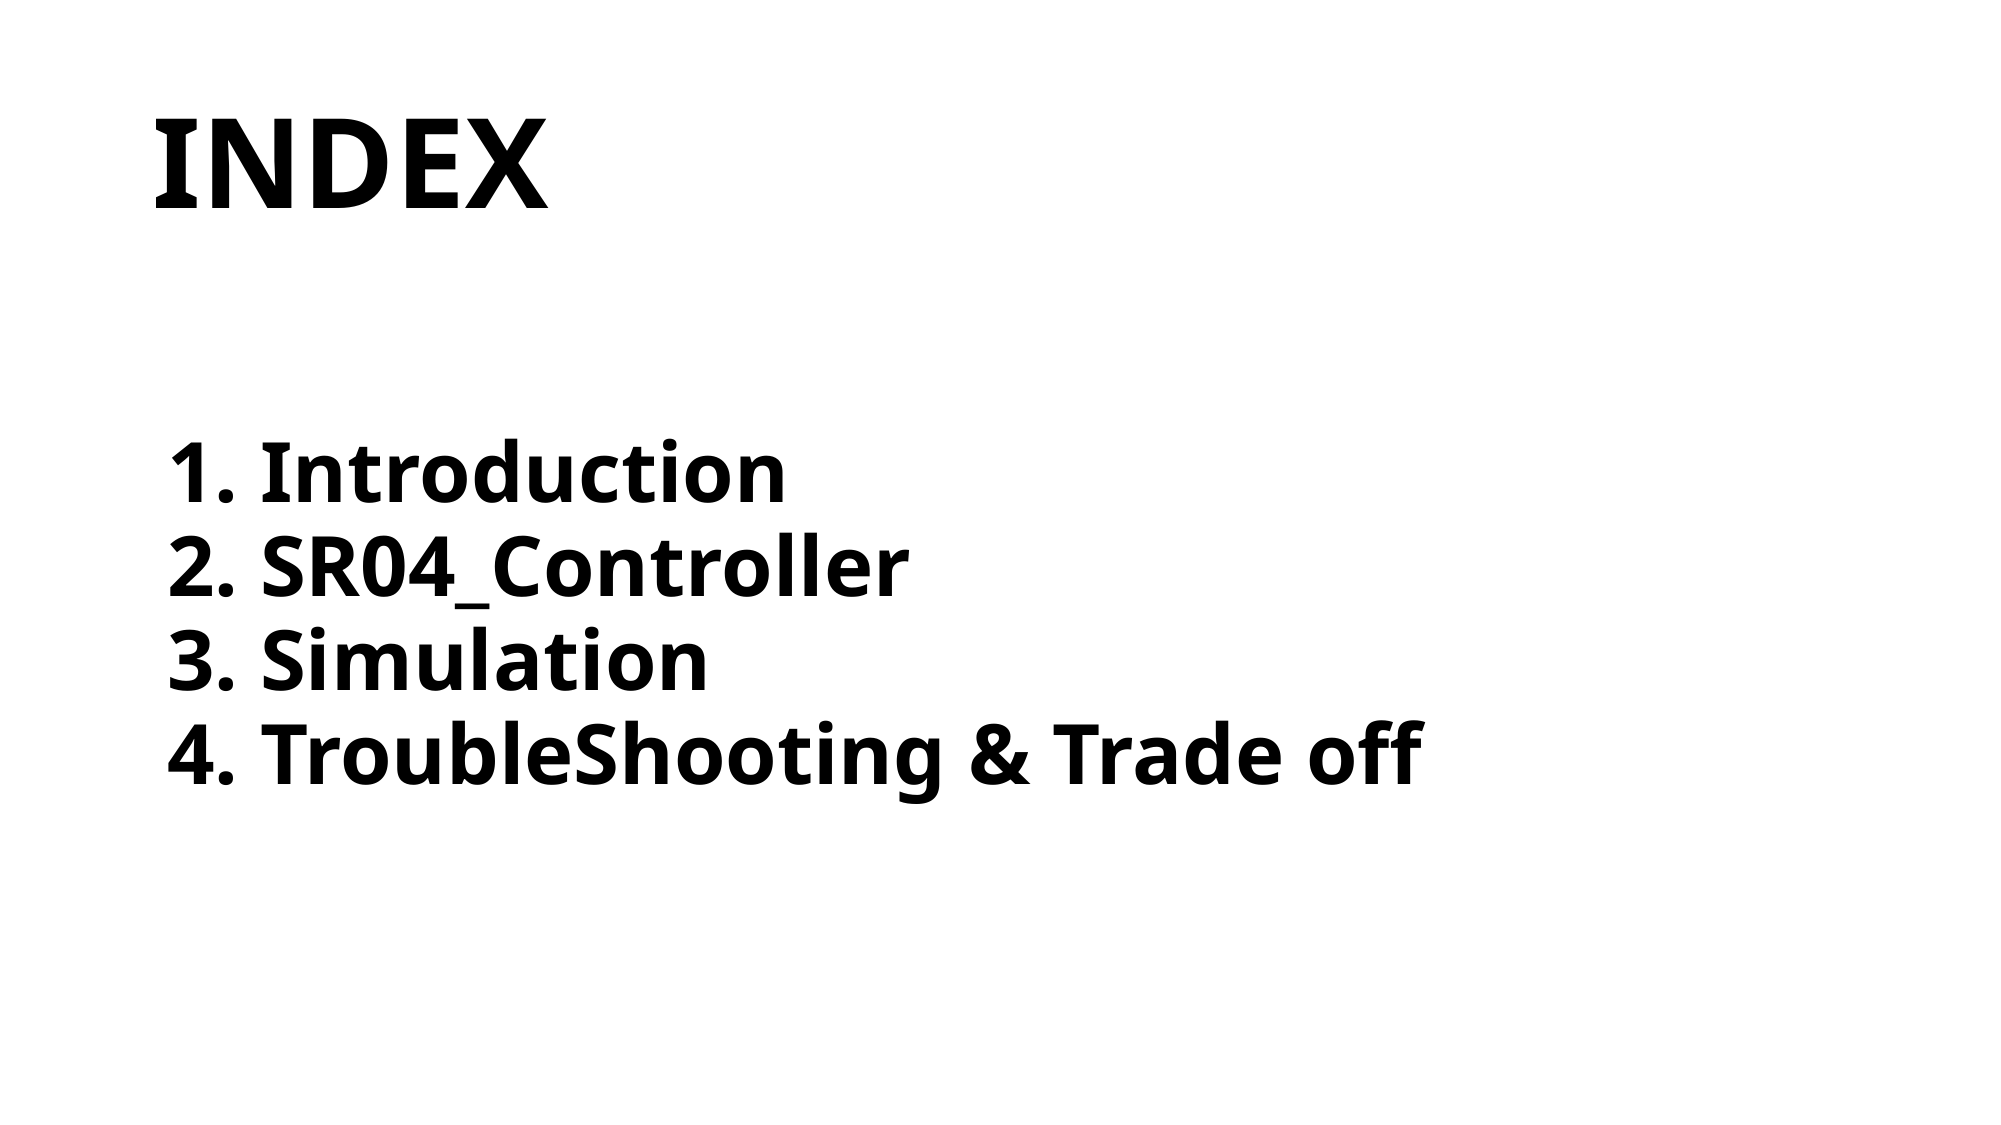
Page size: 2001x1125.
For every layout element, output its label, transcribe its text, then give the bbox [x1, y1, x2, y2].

text_box 1. Introduction 2. SR04_Controller 3. Simulation 4. TroubleShooting & Trade off [152, 304, 1585, 996]
text_box INDEX [137, 59, 1863, 278]
